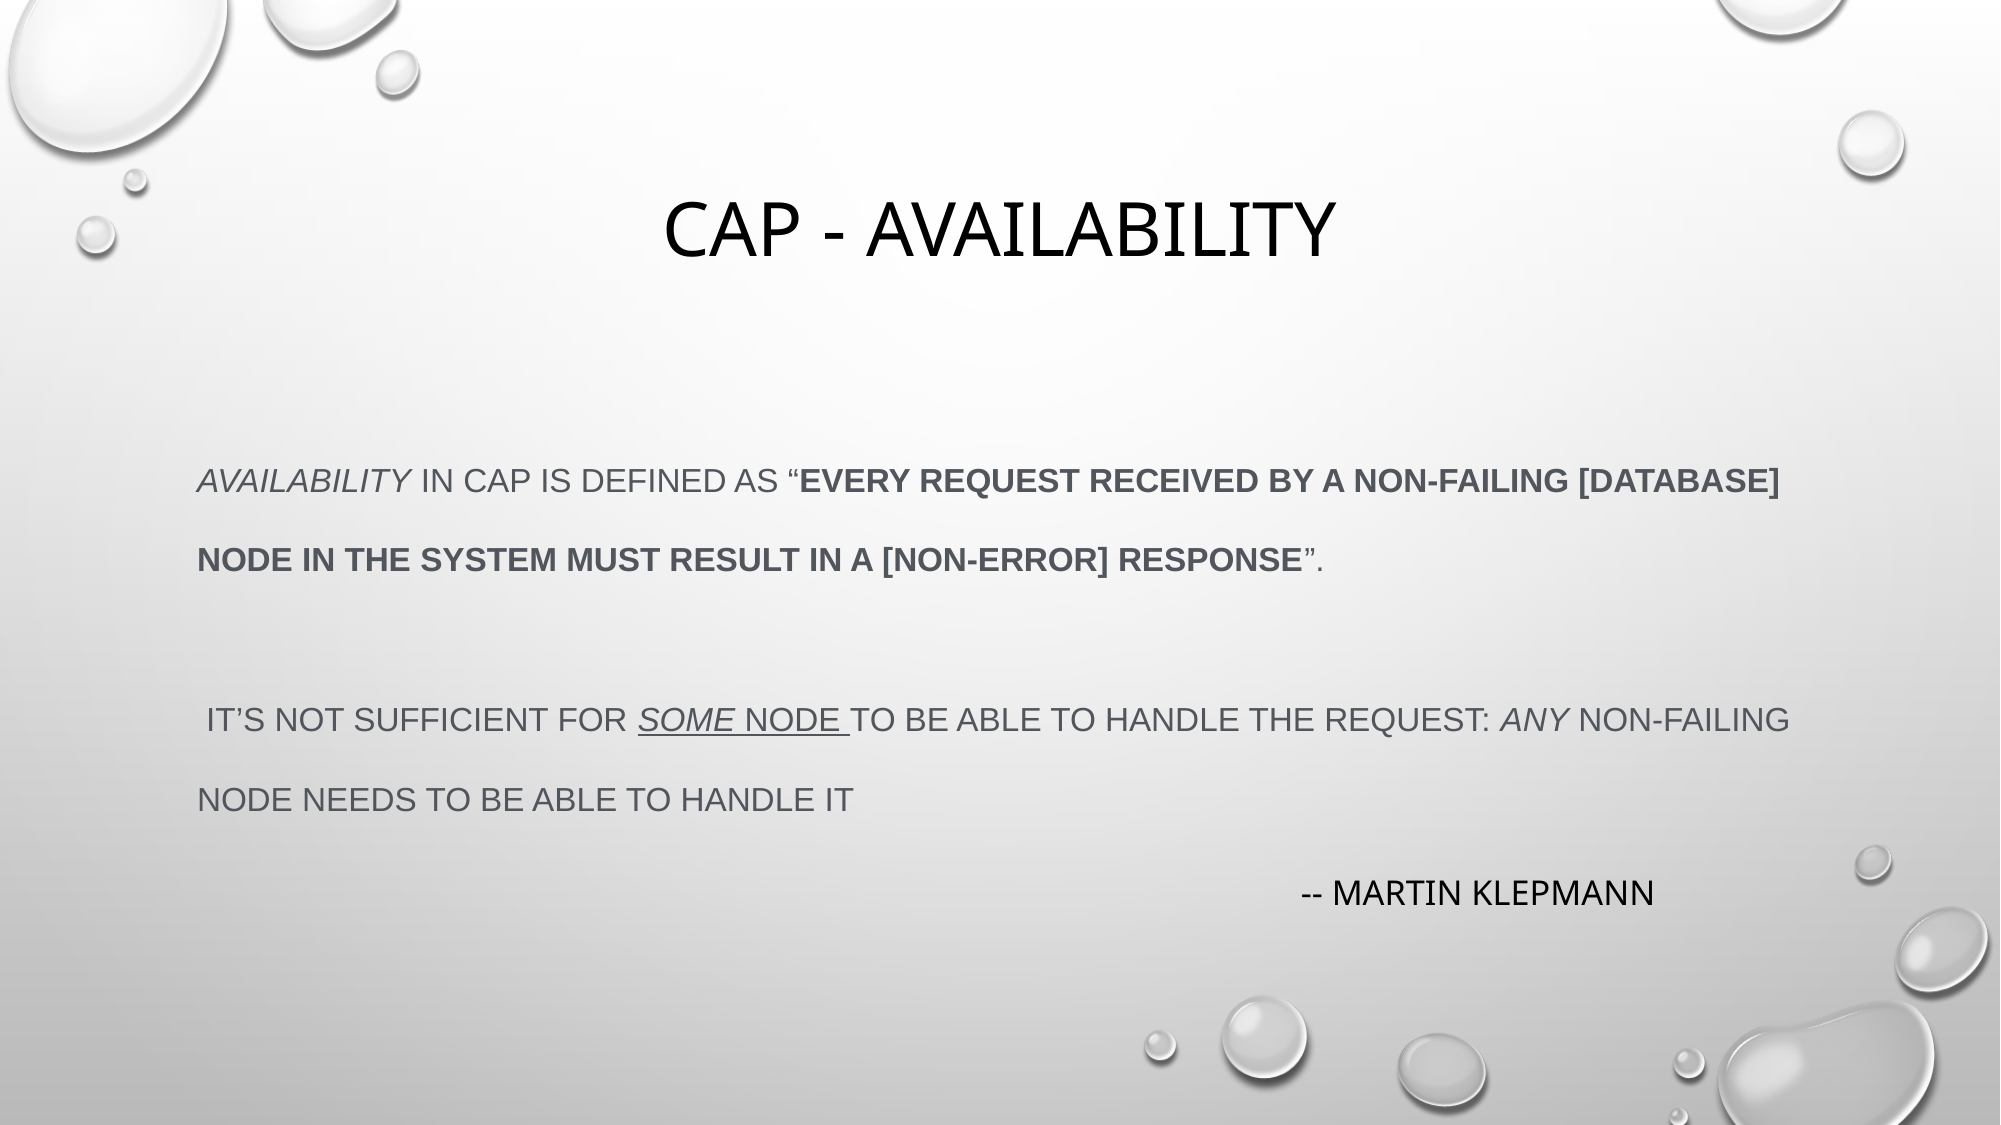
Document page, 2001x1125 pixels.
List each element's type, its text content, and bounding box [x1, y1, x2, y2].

text_box -- Martin klepmann [1276, 855, 1695, 954]
title CAP - AVAILABILITY [149, 101, 1851, 364]
picture [0, 0, 2000, 1125]
text_box Availability in CAP is defined as “every request received by a non-failing [database] node in the system must result in a [non-error] response”. It’s not sufficient for some node to be able to handle the request: any non-failing node needs to be able to handle it [182, 411, 1883, 645]
